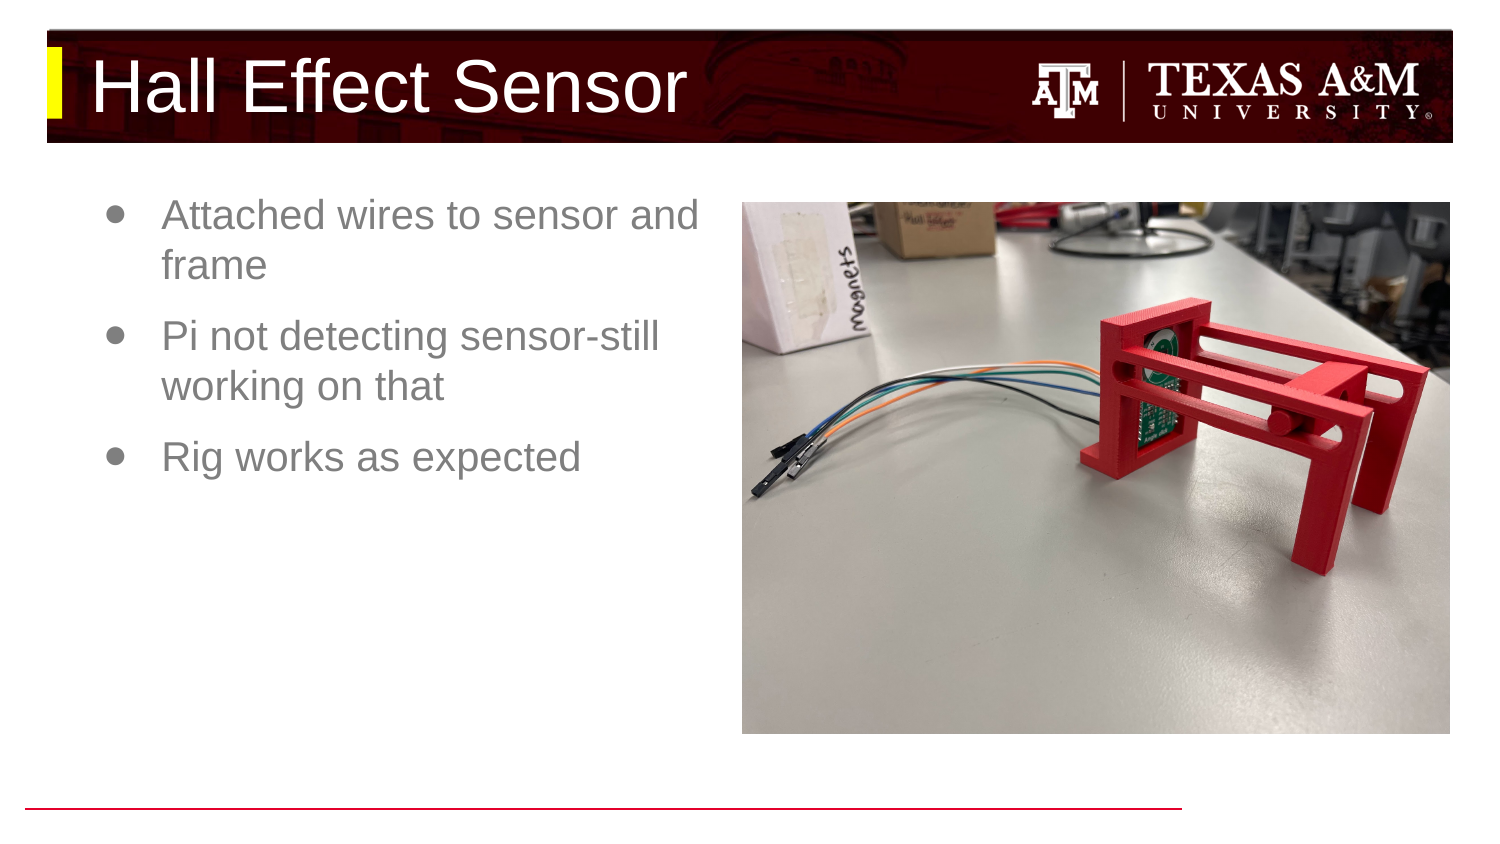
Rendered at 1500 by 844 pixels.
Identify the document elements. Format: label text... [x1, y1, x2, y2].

picture [47, 28, 79, 143]
picture [1025, 28, 1453, 143]
list Attached wires to sensor and frame Pi not detecting sensor-still working on that Rig works as expected [75, 181, 742, 754]
picture [741, 202, 1451, 734]
title Hall Effect Sensor [79, 12, 1025, 154]
